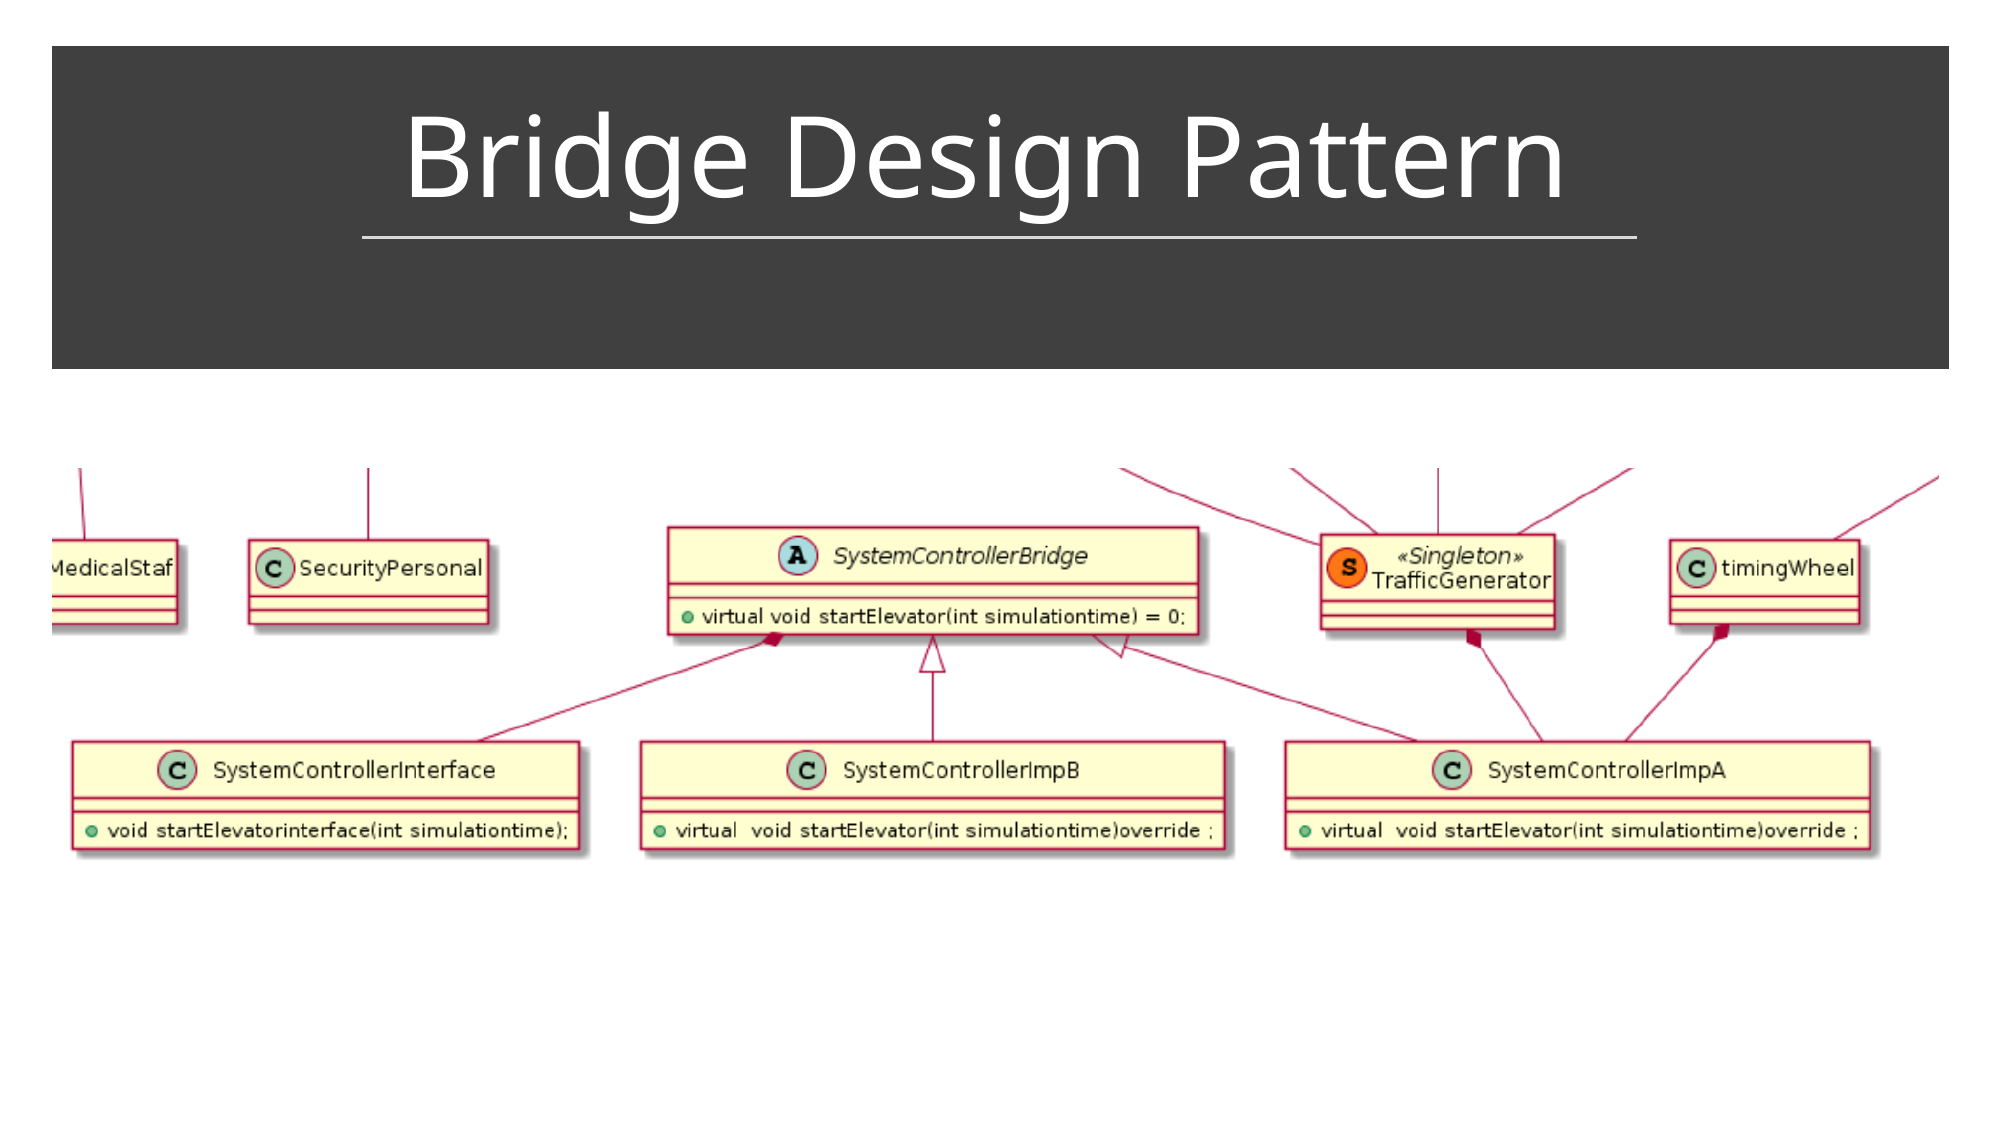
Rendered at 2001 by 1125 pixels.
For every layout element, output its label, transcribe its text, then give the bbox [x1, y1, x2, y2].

text_box [61, 55, 1939, 360]
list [52, 468, 1939, 1011]
title Bridge Design Pattern [86, 76, 1914, 230]
